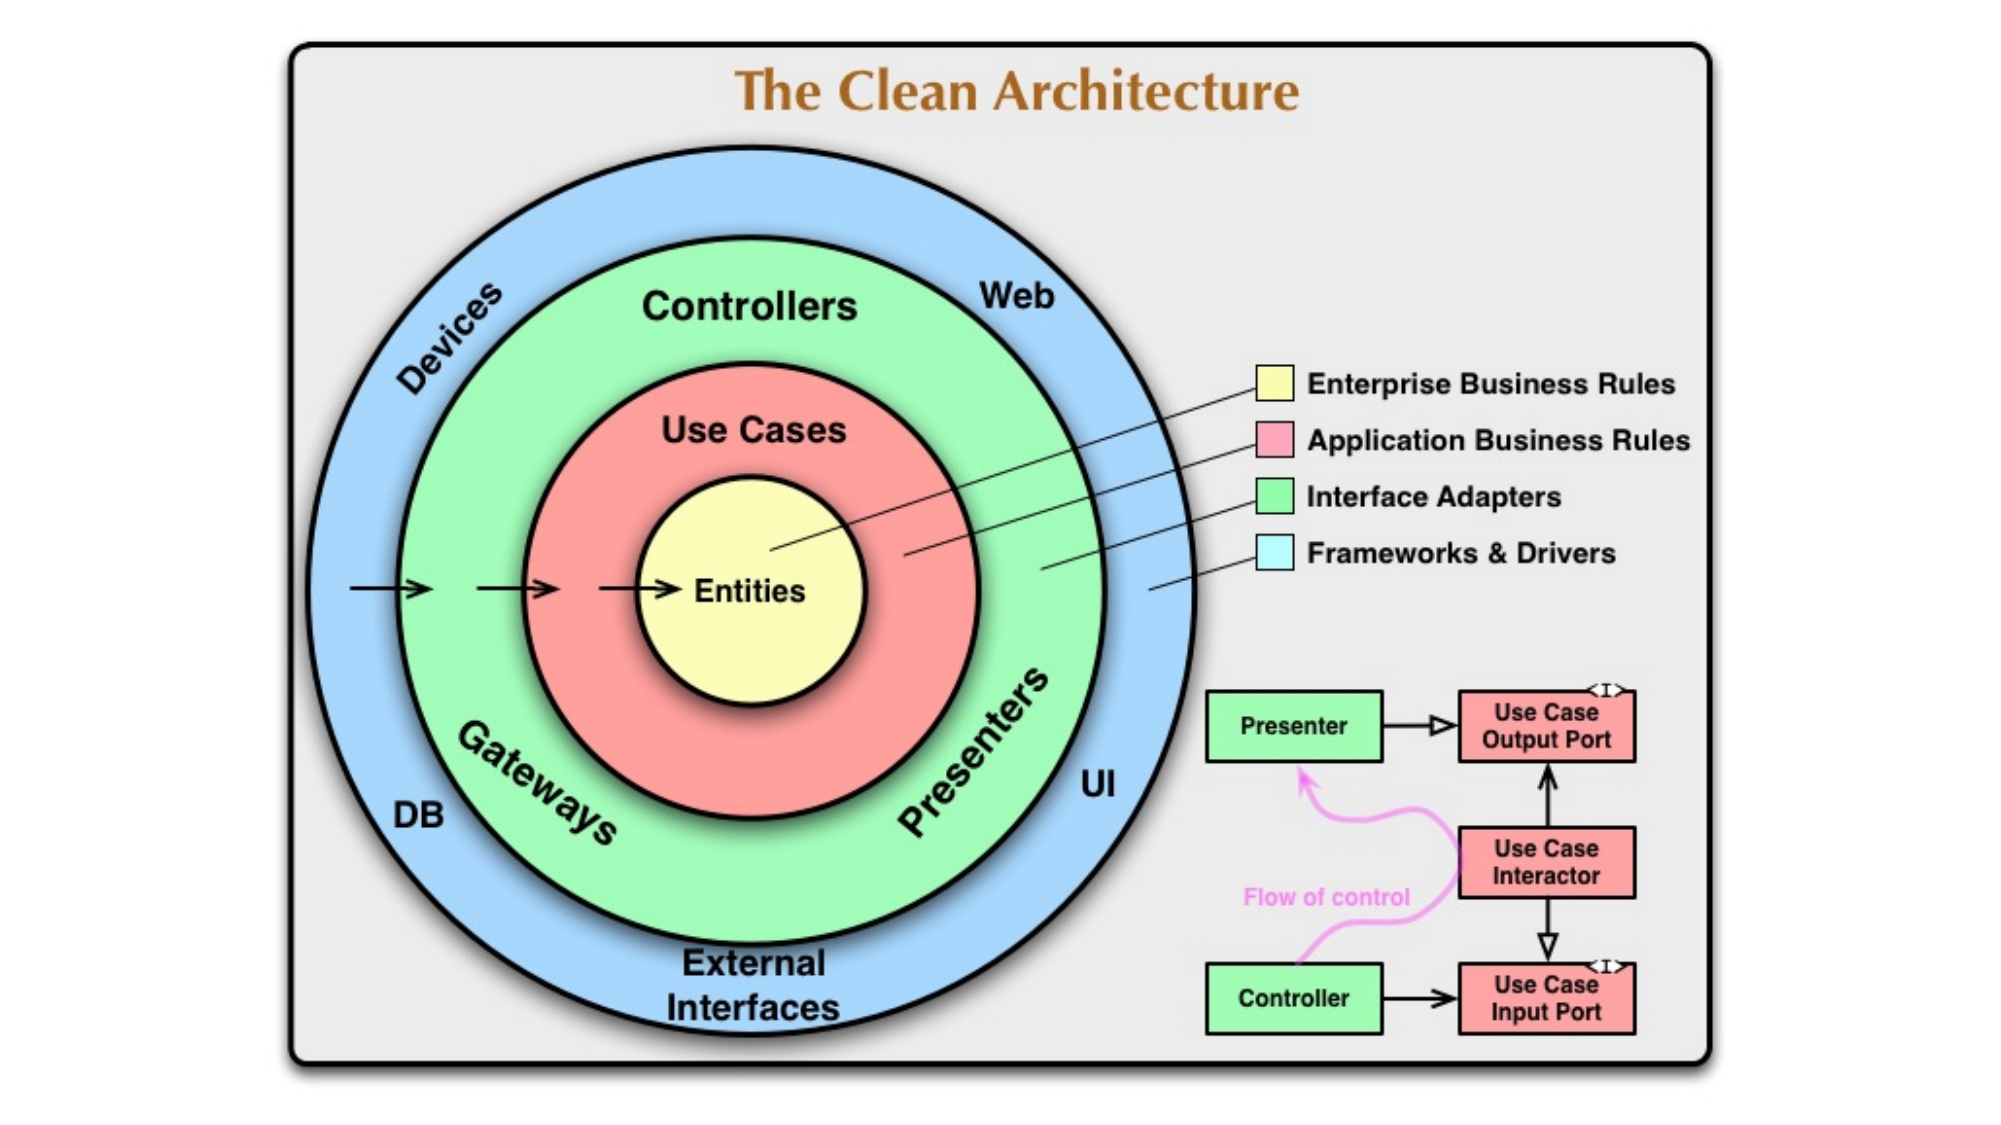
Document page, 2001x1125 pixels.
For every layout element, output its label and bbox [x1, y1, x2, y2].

picture [249, 10, 1751, 1115]
